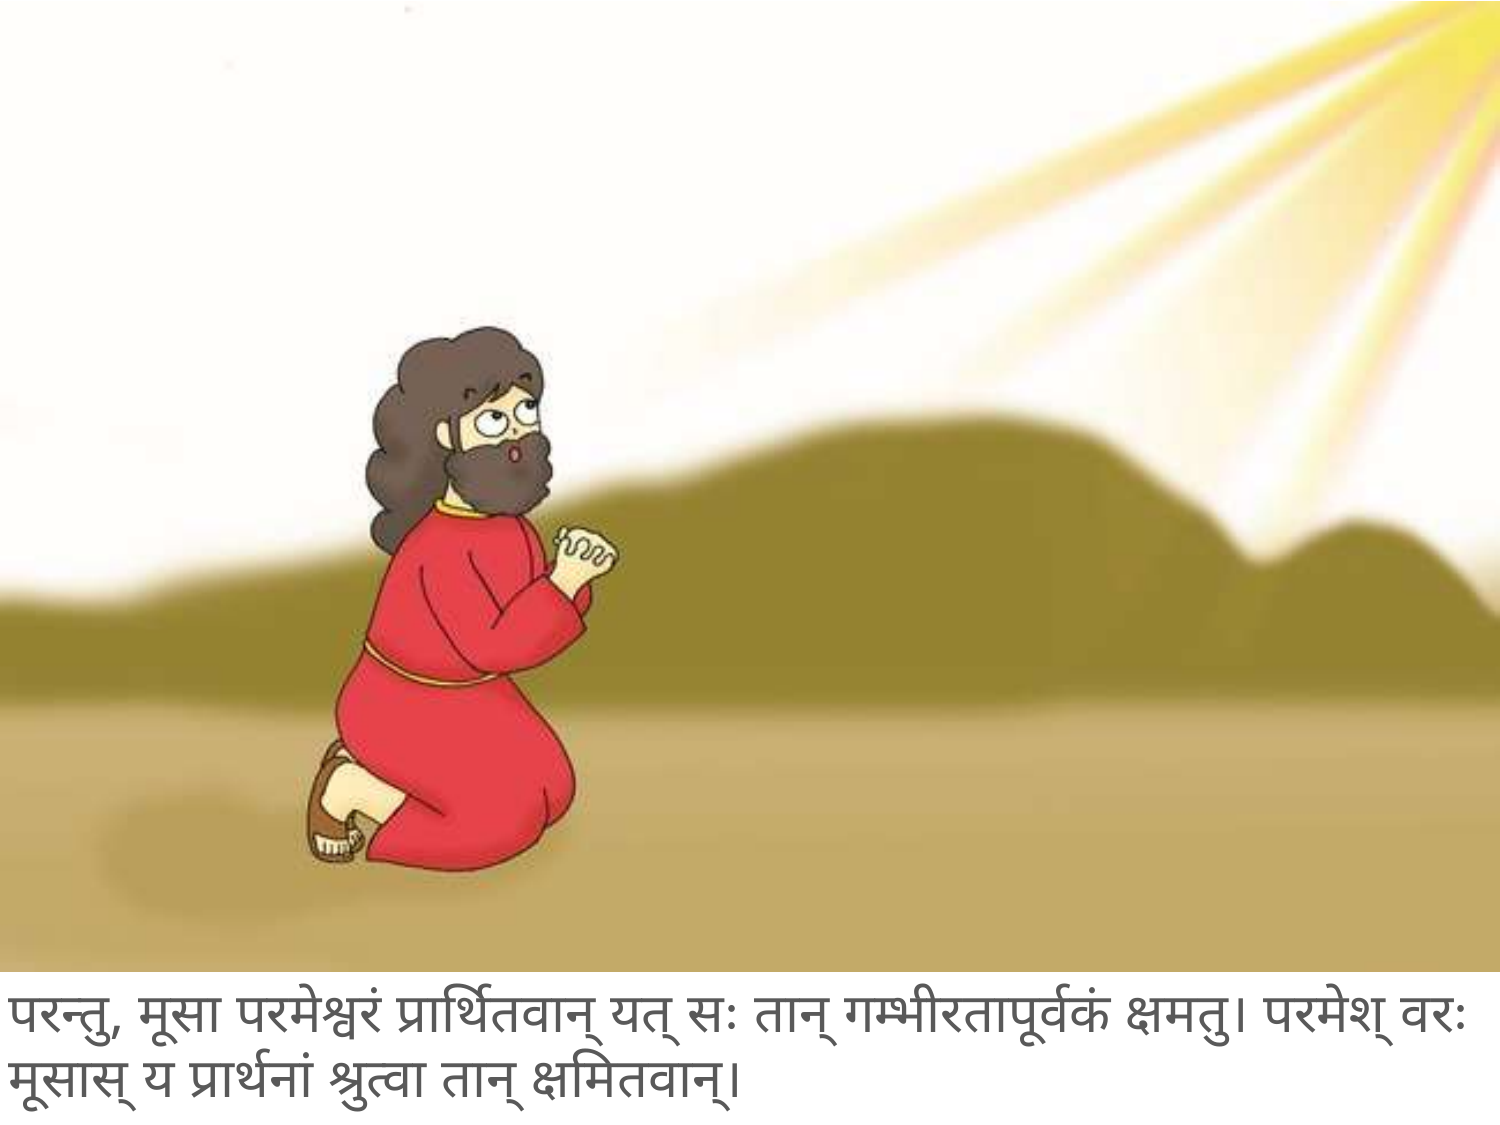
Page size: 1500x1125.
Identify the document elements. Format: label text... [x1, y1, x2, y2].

text_box परन्तु, मूसा परमेश्वरं प्रार्थितवान् यत् सः तान् गम्भीरतापूर्वकं क्षमतु। परमेश् वरः मूसास् य प्रार्थनां श्रुत्वा तान् क्षमितवान्। [0, 979, 1500, 1116]
picture [0, 0, 1500, 972]
